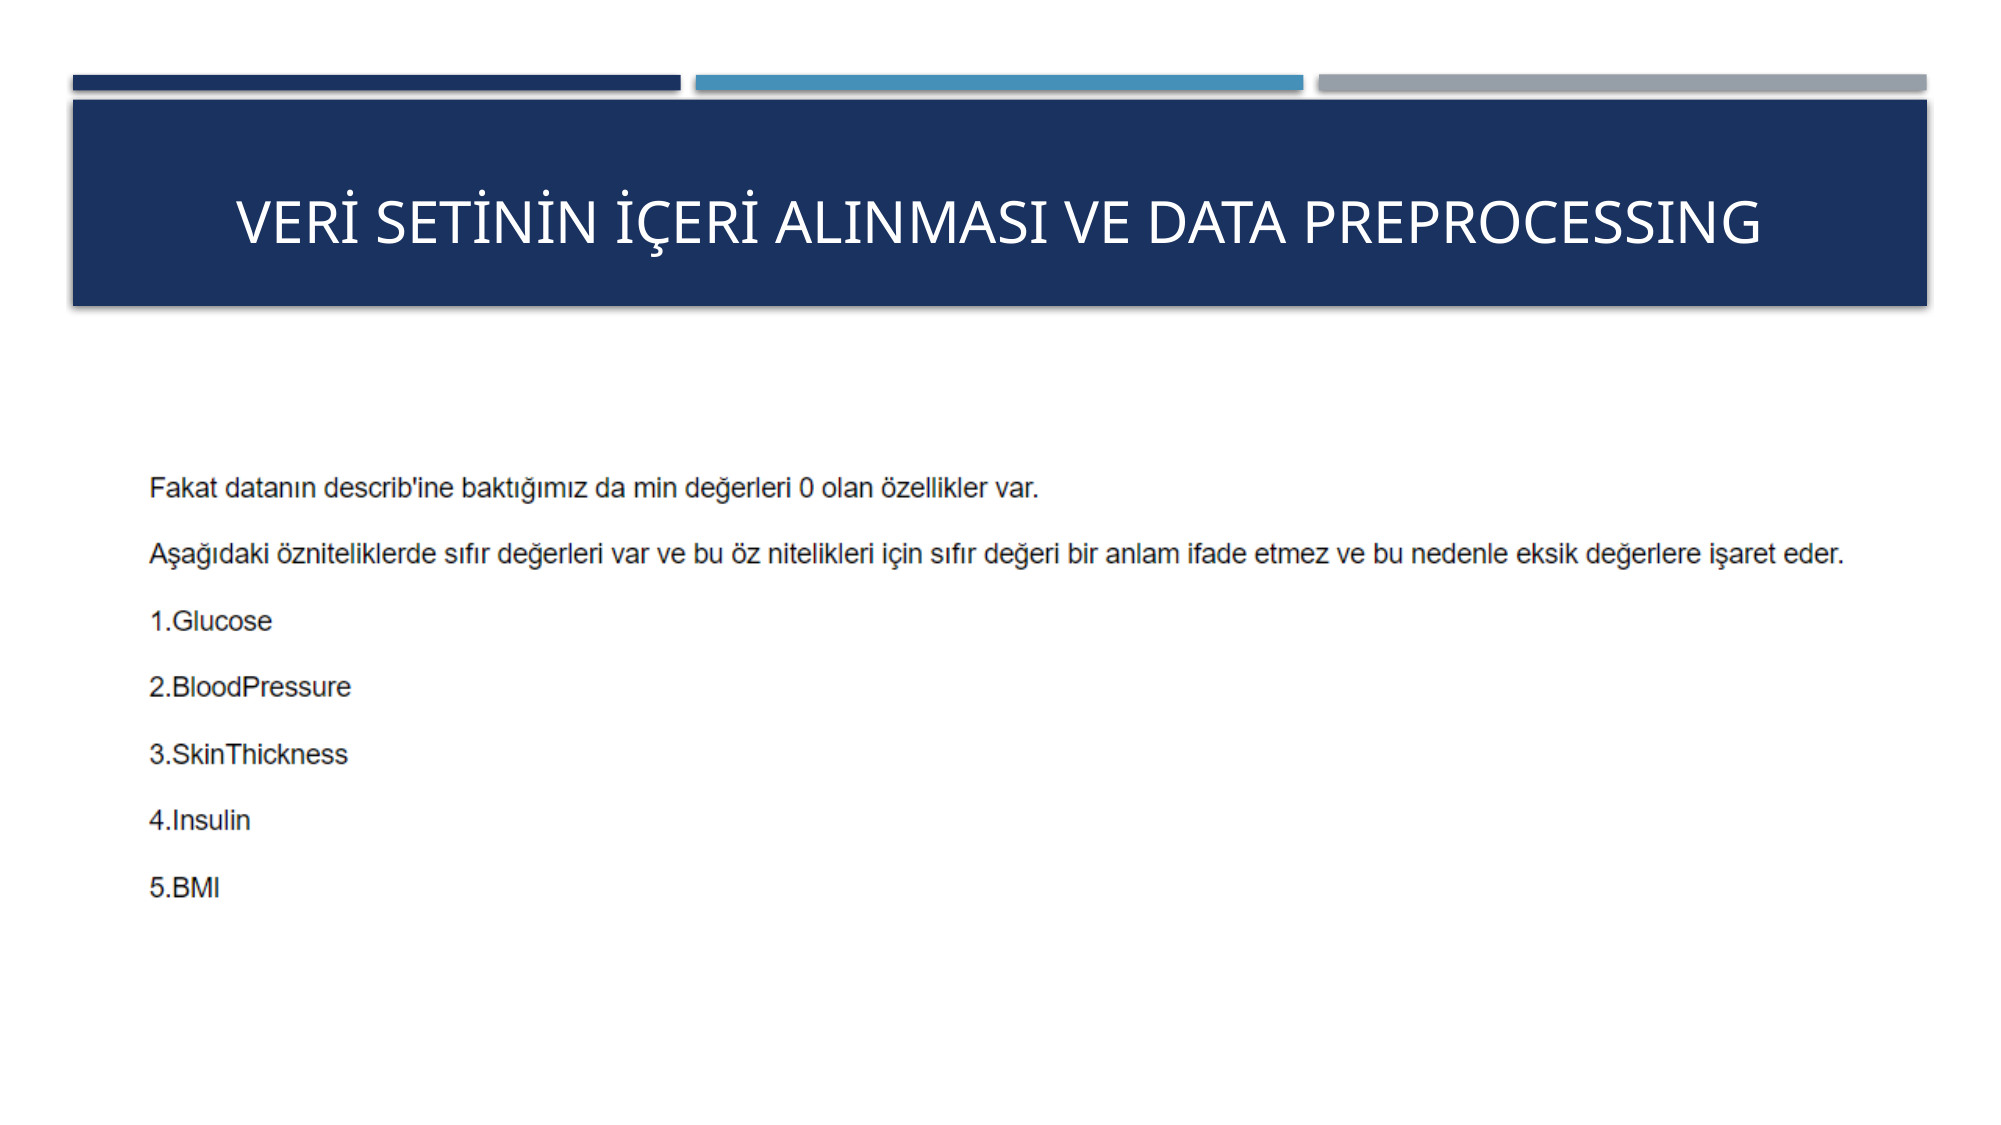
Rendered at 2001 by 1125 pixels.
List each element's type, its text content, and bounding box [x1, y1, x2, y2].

title Veri setinin içeri alınması ve data preprocessıng [95, 119, 1905, 333]
picture [119, 446, 1881, 929]
